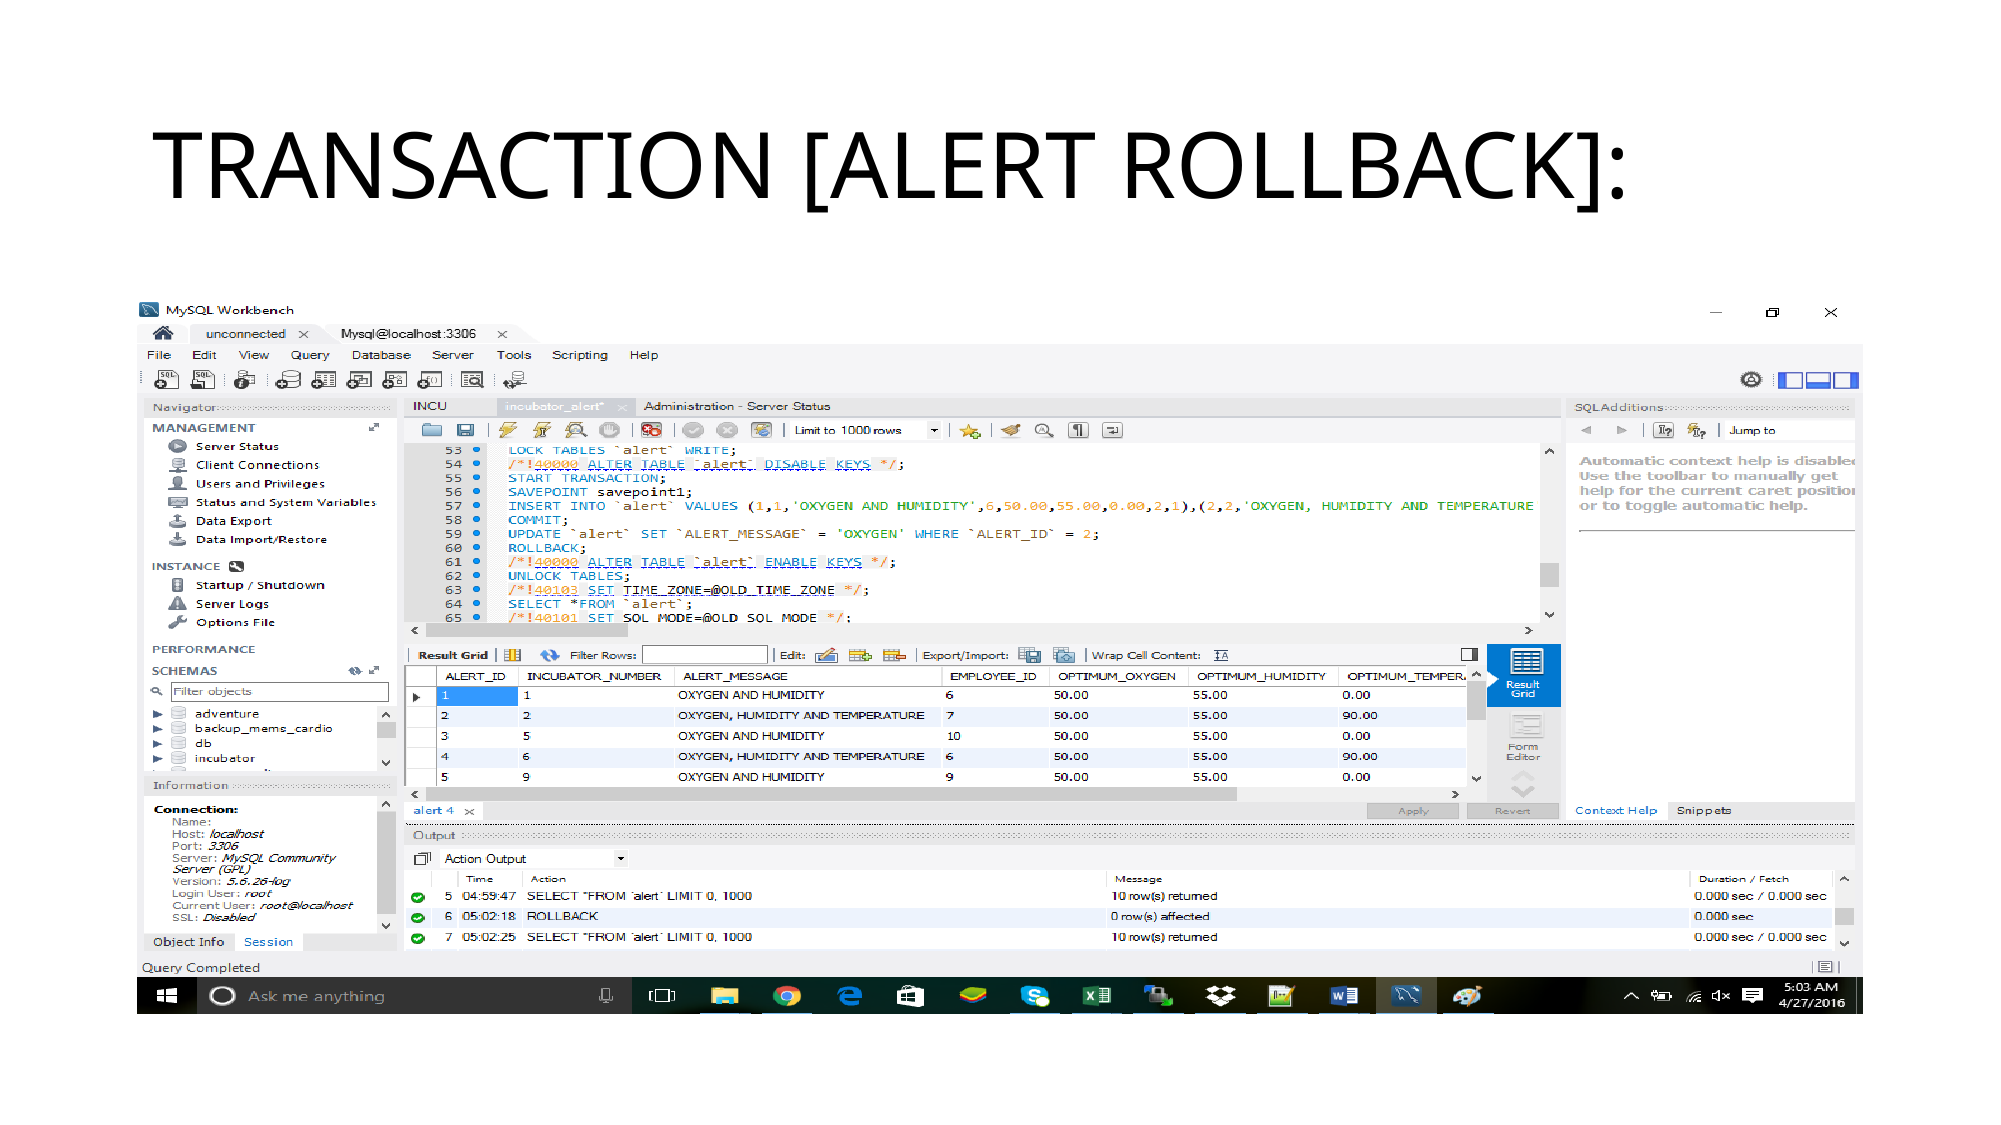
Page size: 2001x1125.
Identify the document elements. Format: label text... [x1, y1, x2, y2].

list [137, 299, 1863, 1014]
title TRANSACTION [ALERT ROLLBACK]: [137, 59, 1863, 278]
